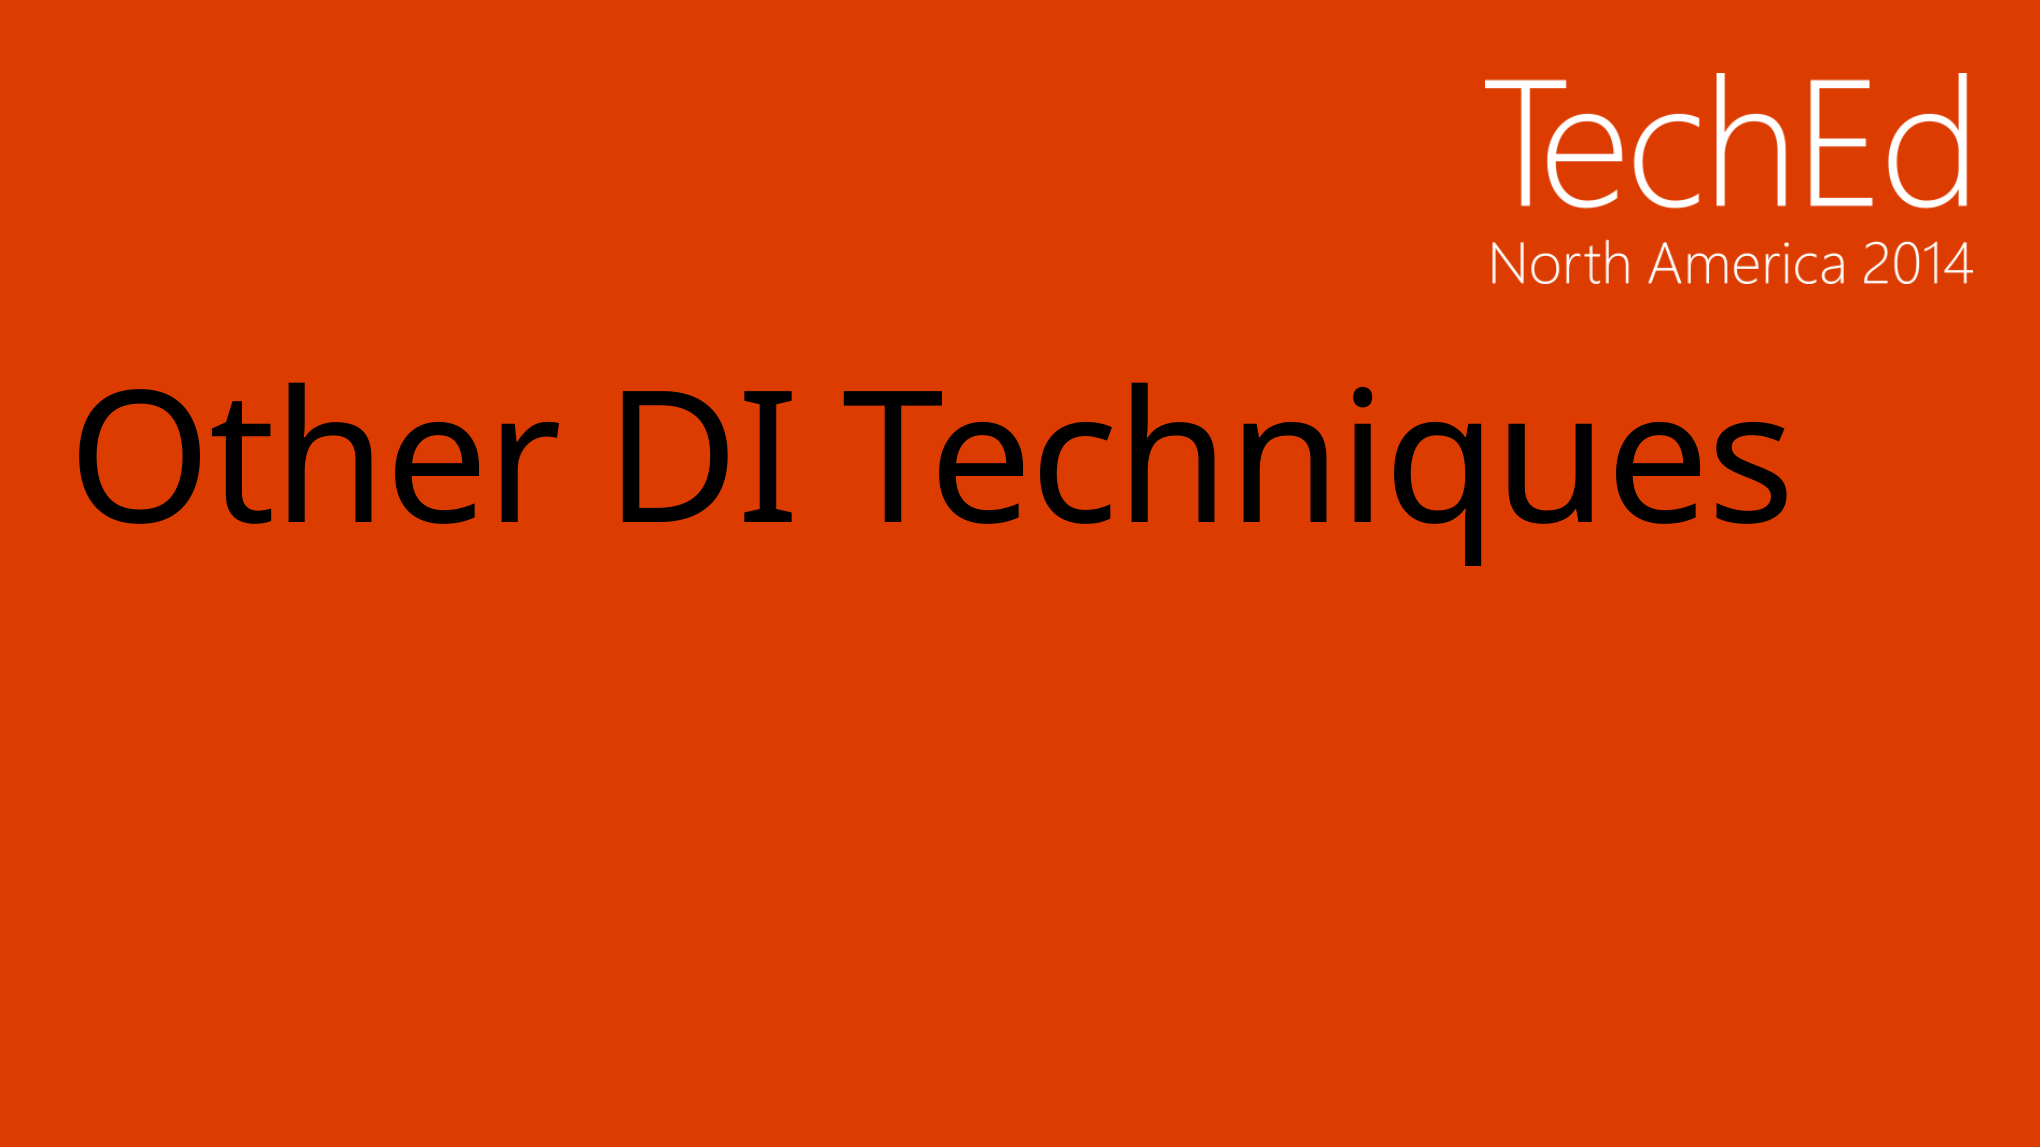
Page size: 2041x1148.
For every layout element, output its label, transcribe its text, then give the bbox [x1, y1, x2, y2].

title Other DI Techniques [45, 348, 1996, 650]
picture [1485, 73, 1973, 284]
